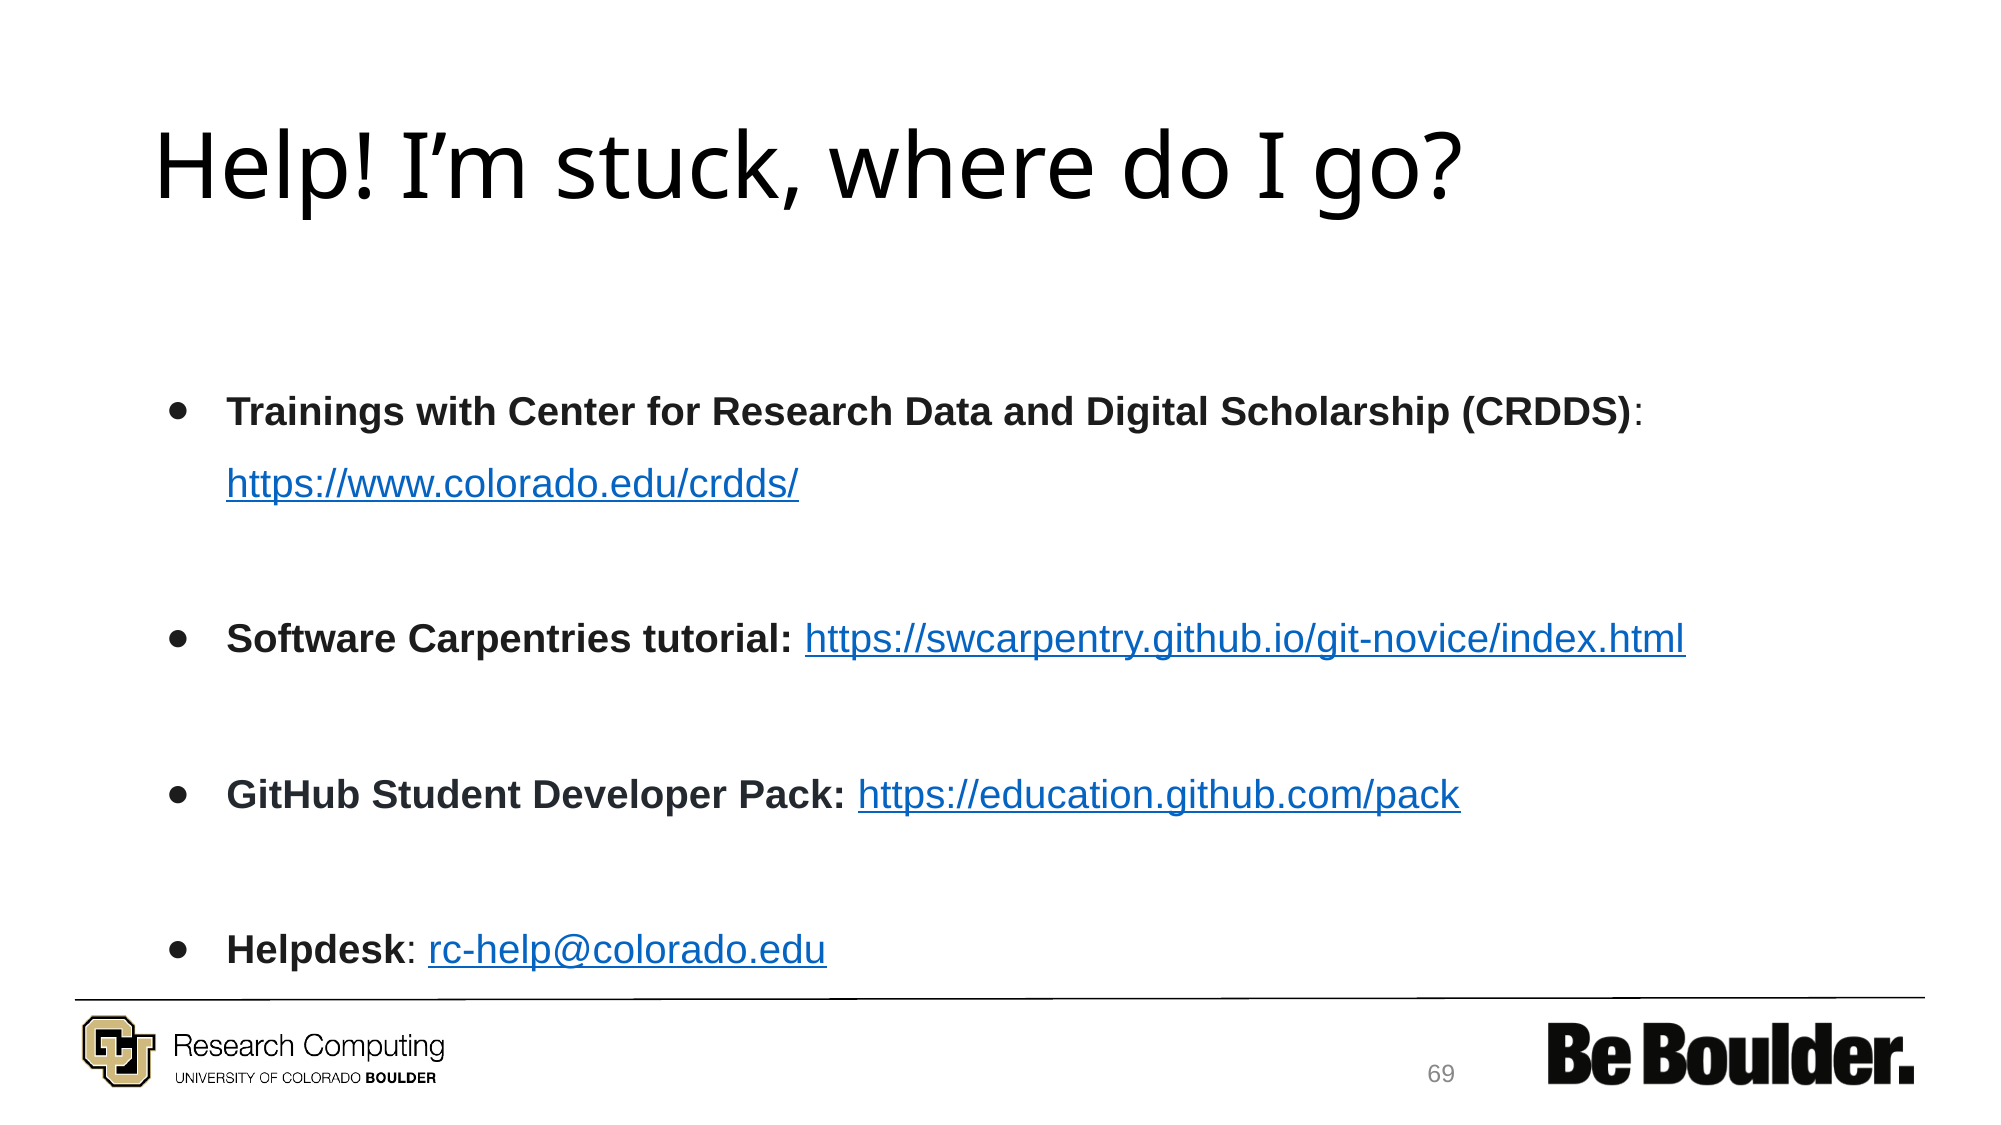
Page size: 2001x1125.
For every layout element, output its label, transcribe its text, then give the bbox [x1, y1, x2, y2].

picture [81, 1015, 444, 1088]
list Trainings with Center for Research Data and Digital Scholarship (CRDDS): https://www.colorado.edu/crdds/ Software Carpentries tutorial: https://swcarpentry.github.io/git-novice/index.html GitHub Student Developer Pack: https://education.github.com/pack Helpdesk: rc-help@colorado.edu [137, 299, 1863, 983]
picture [1524, 1015, 1938, 1088]
slide_number 69 [1412, 1042, 1525, 1103]
title Help! I’m stuck, where do I go? [137, 59, 1863, 278]
